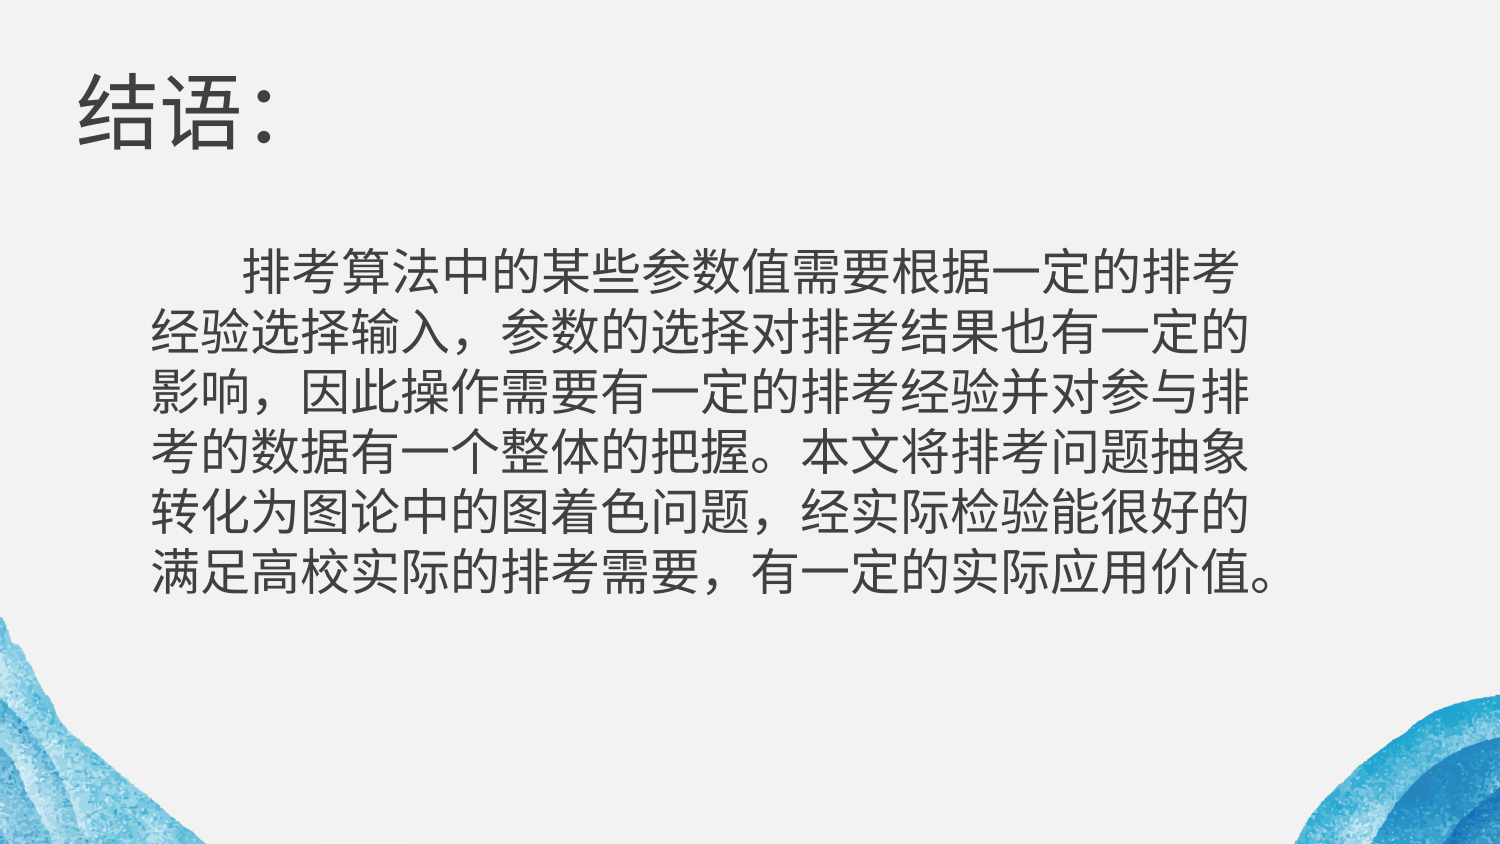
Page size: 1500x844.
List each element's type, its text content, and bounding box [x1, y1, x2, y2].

picture [0, 203, 1500, 844]
text_box 结语： [76, 79, 750, 142]
